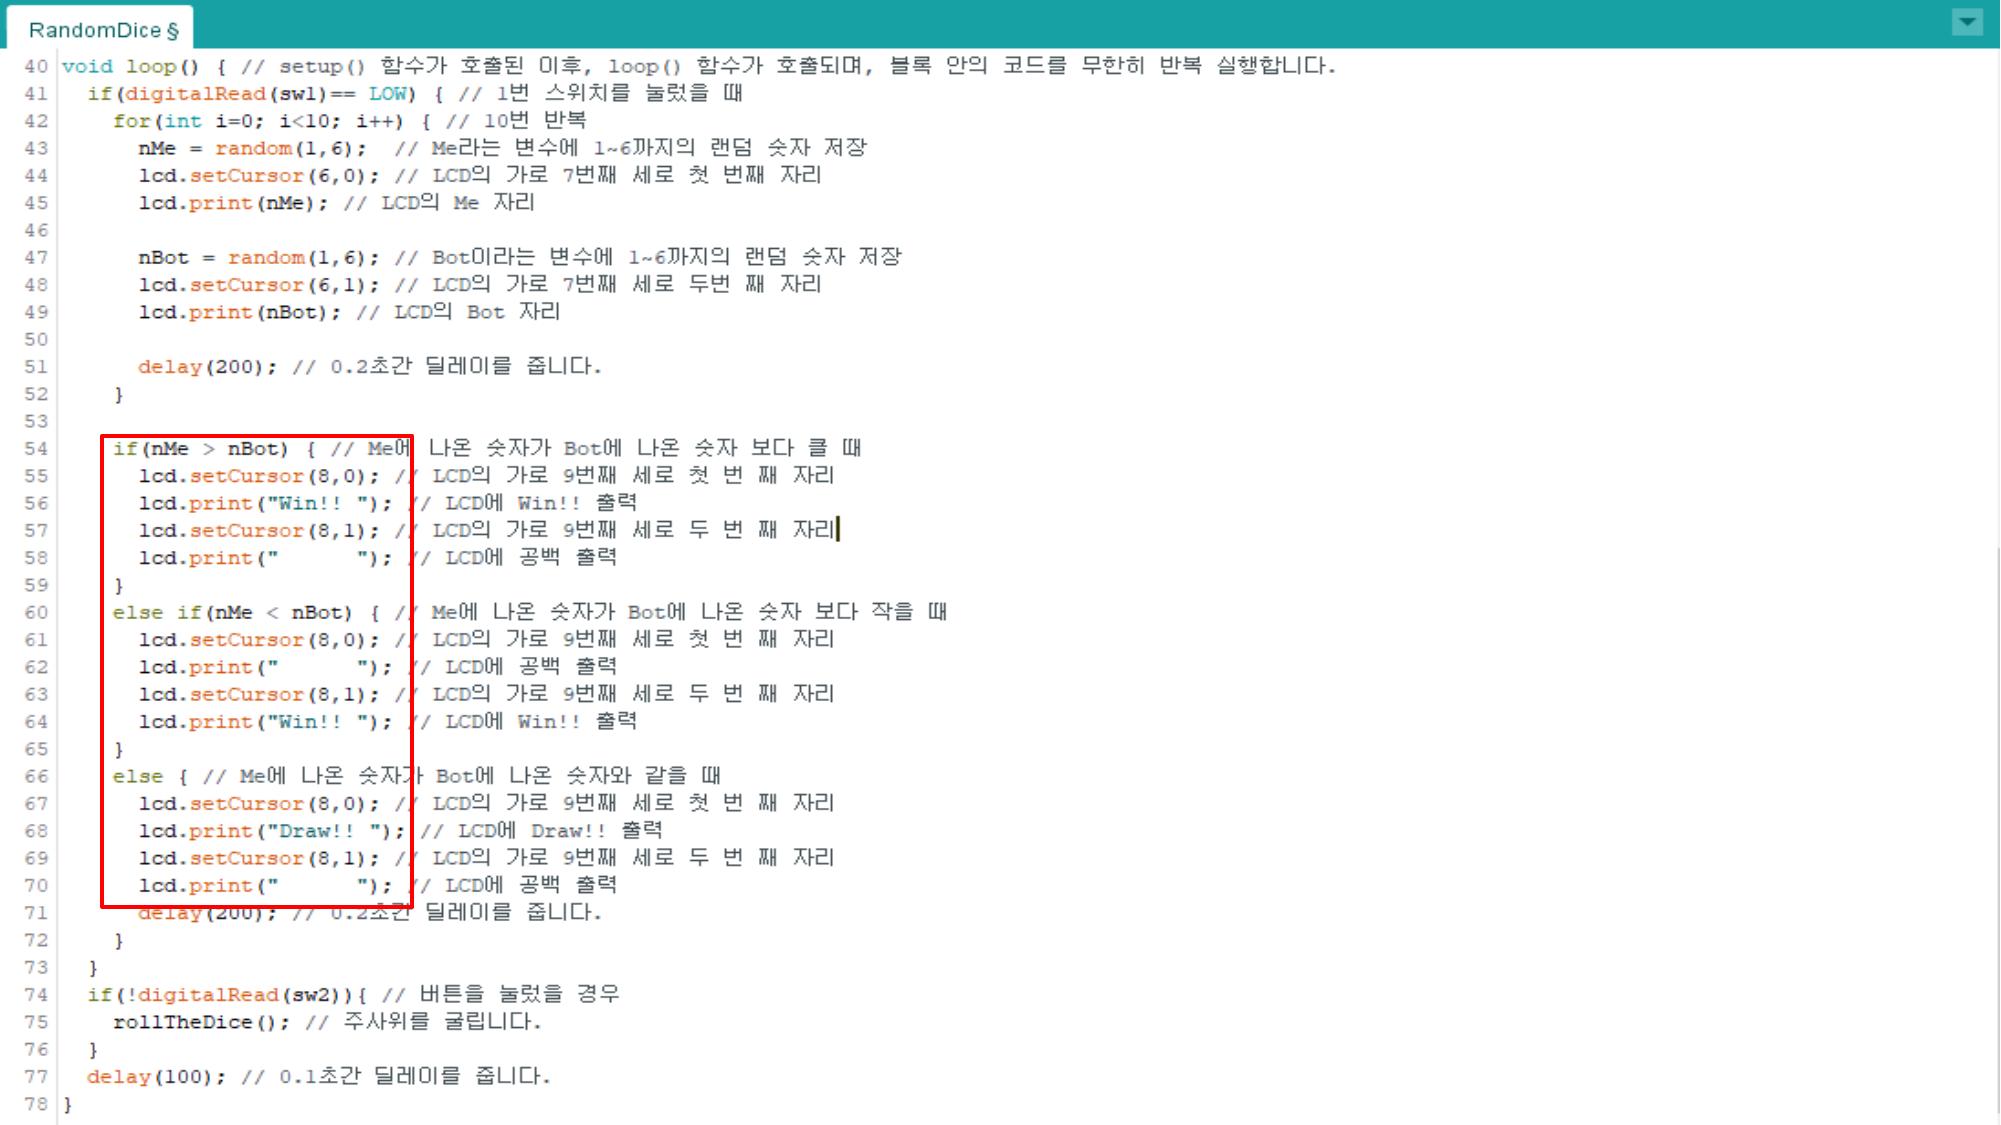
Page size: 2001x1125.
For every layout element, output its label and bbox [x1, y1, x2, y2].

list [0, 0, 2000, 1125]
